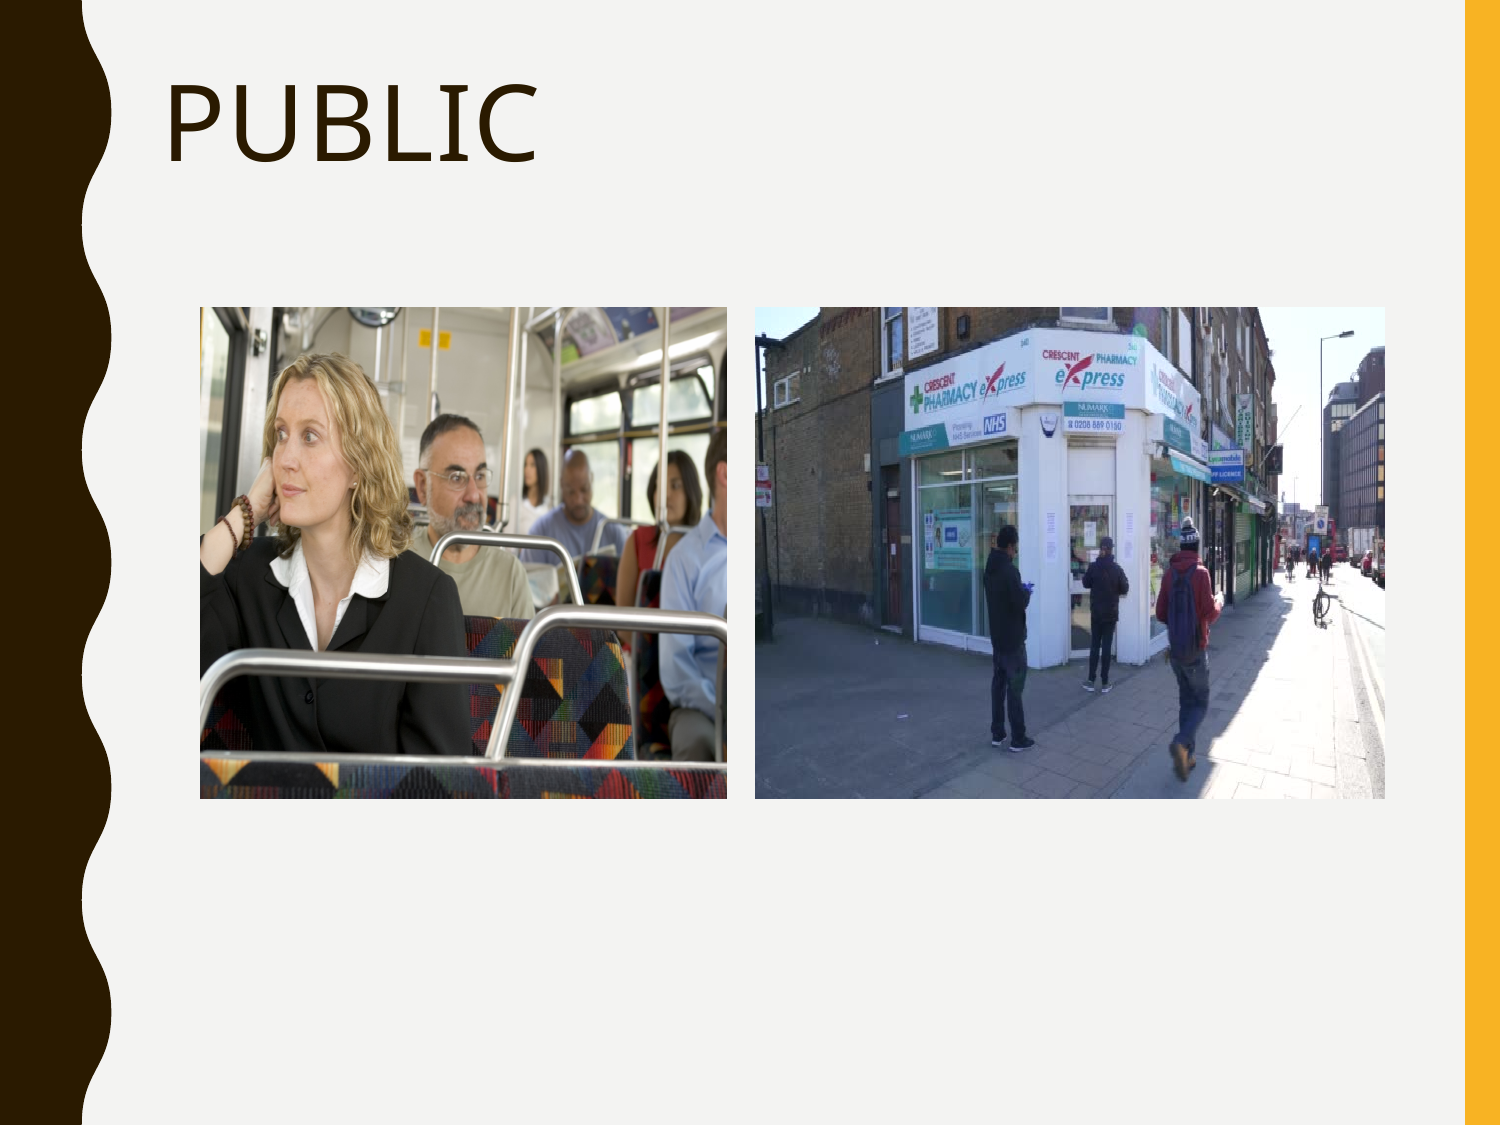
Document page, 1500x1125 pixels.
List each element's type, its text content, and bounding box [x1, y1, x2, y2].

picture [755, 307, 1385, 799]
title public [153, 62, 1407, 308]
picture [200, 307, 727, 799]
